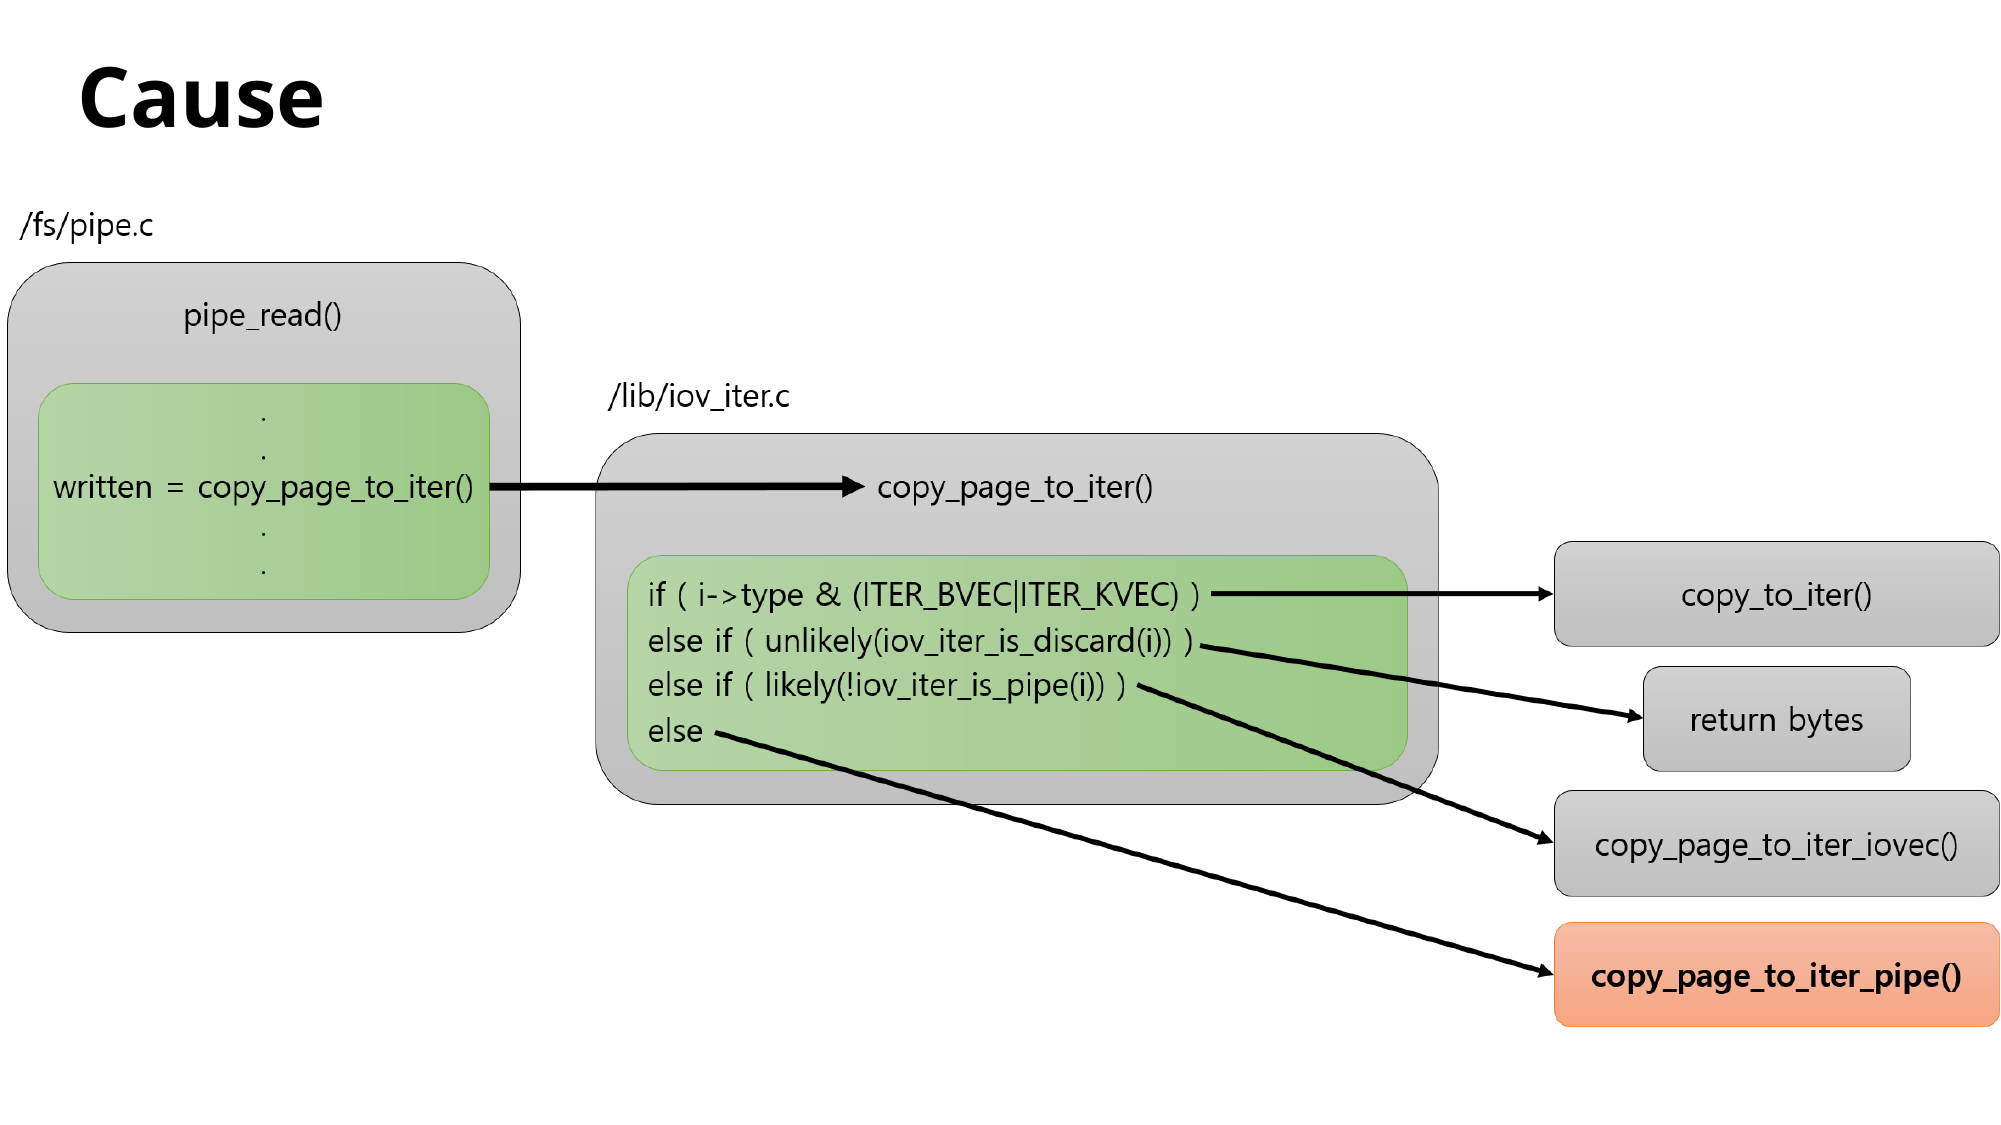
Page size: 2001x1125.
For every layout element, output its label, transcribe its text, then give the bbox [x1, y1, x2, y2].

picture [0, 193, 2000, 1027]
text_box Cause [62, 48, 346, 158]
